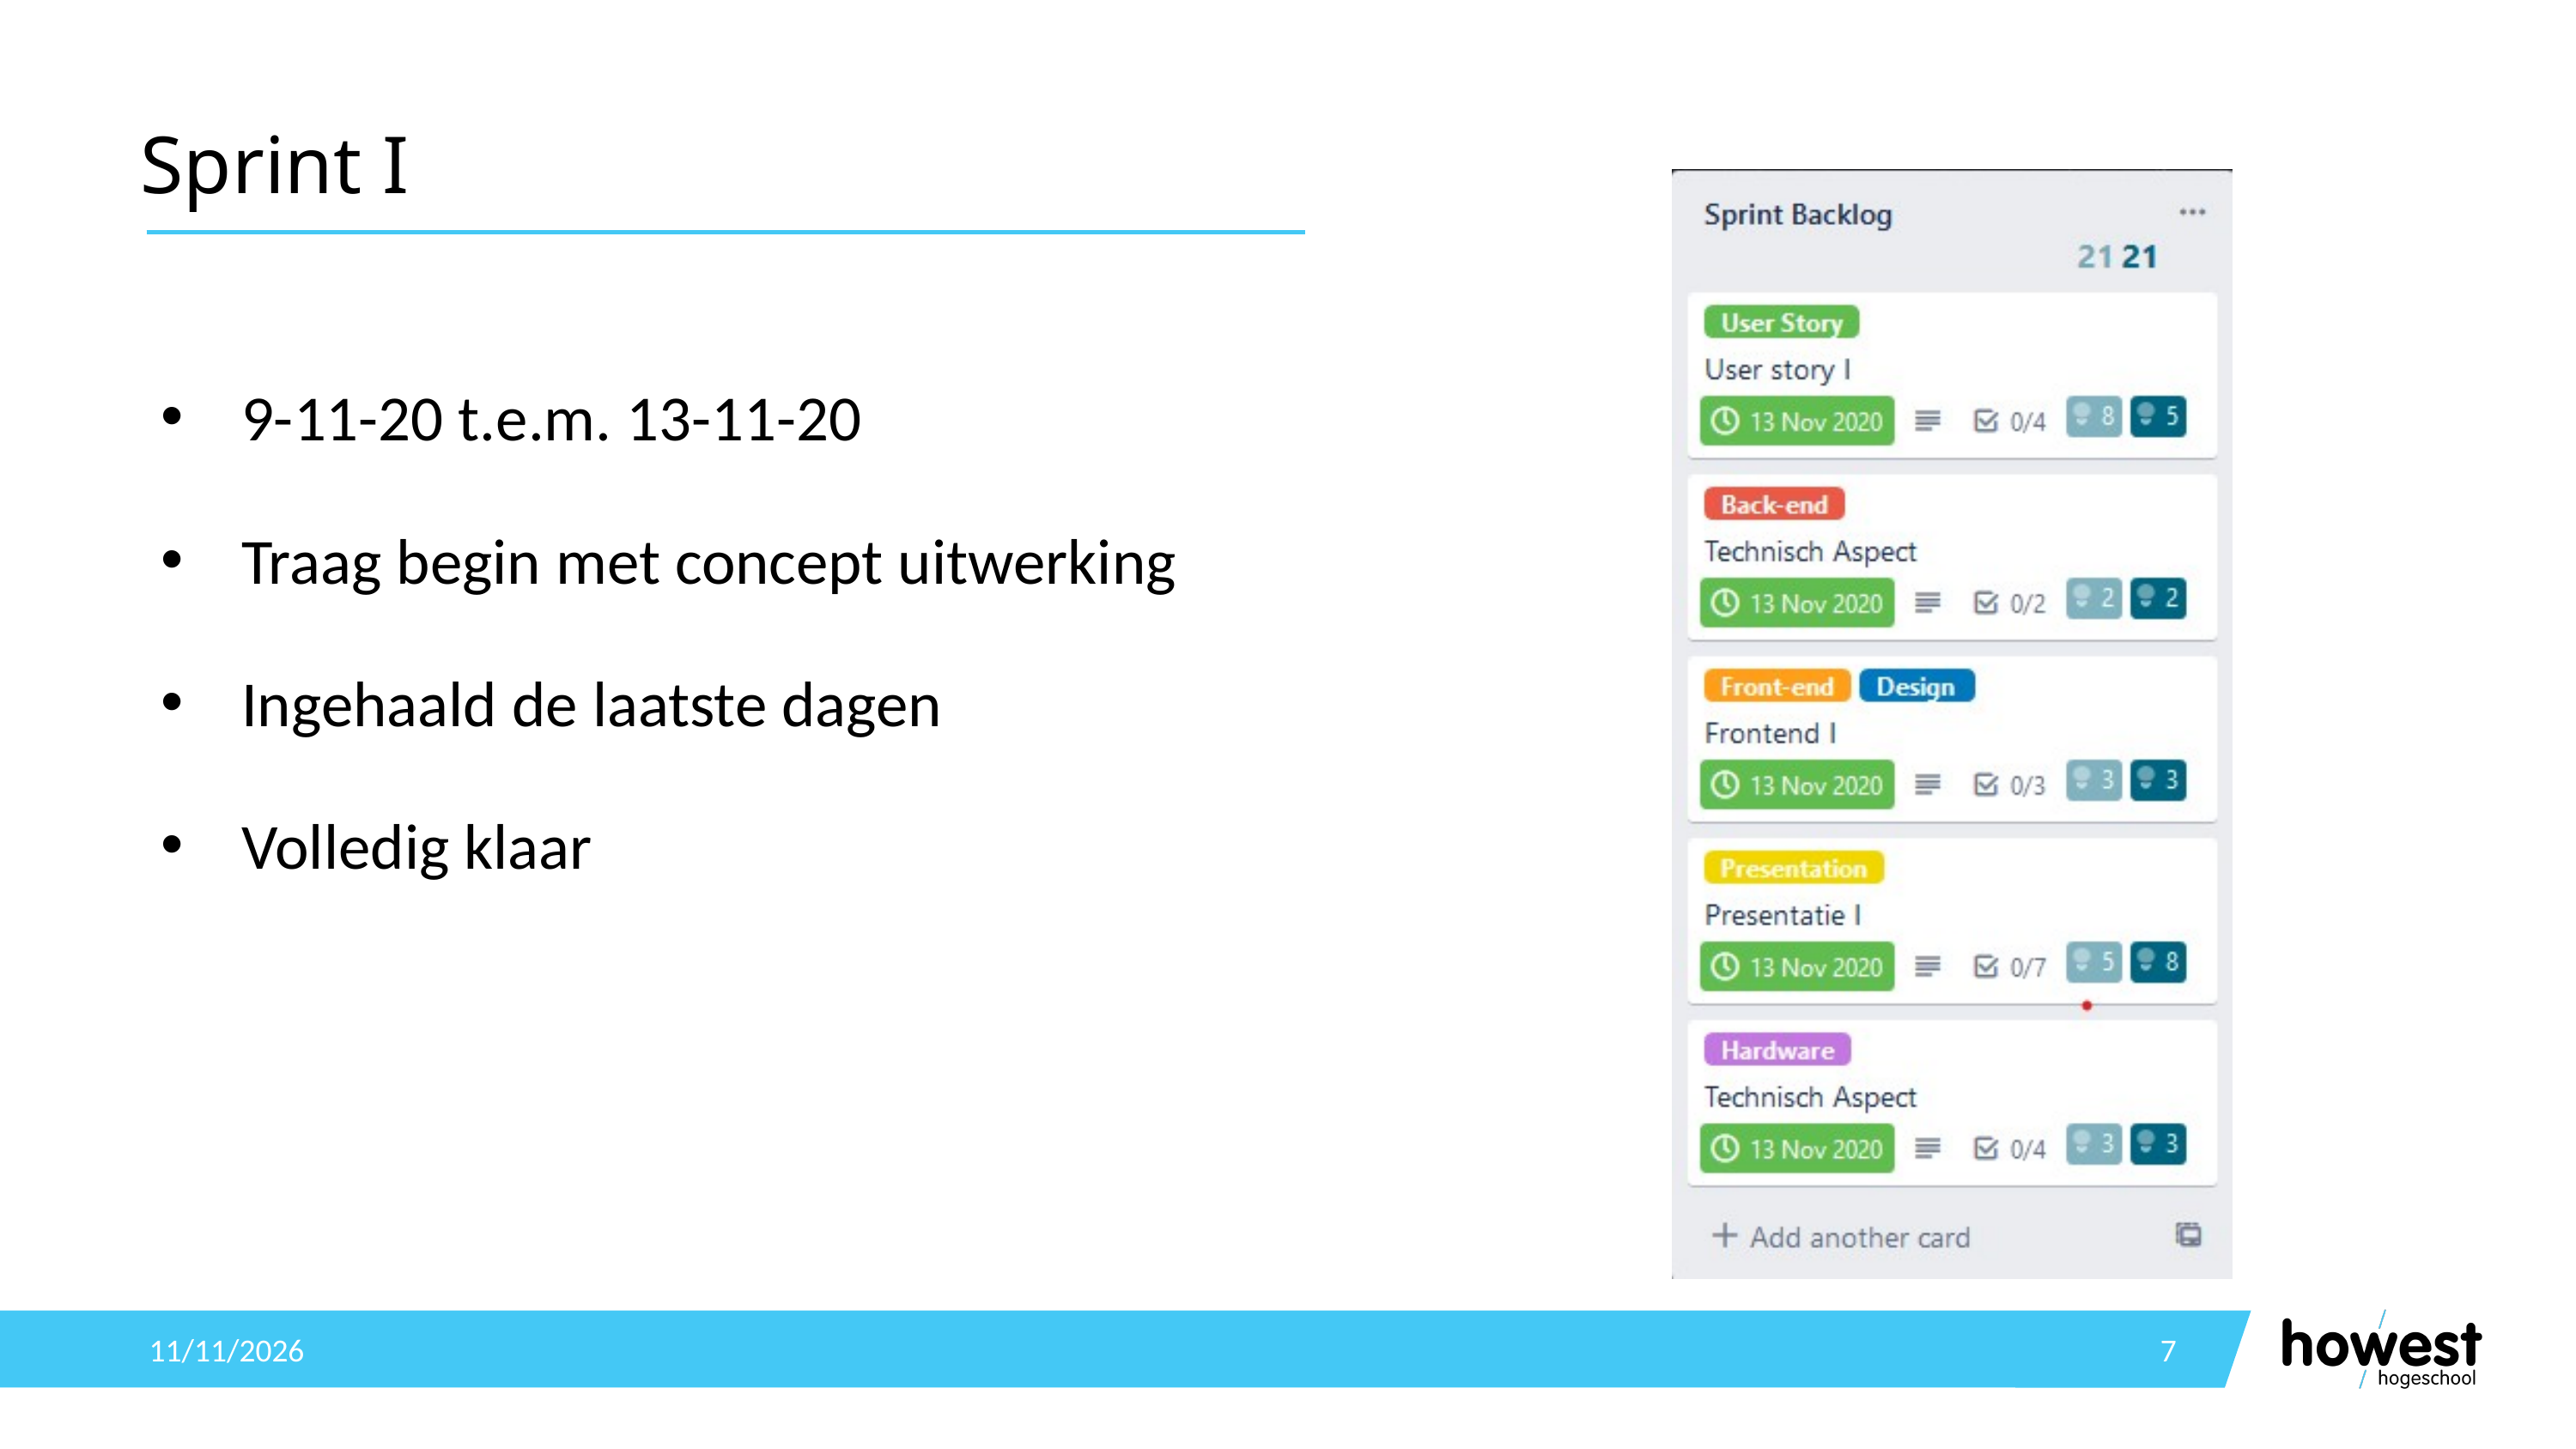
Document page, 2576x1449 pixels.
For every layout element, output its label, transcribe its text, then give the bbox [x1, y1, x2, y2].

list 9-11-20 t.e.m. 13-11-20 Traag begin met concept uitwerking Ingehaald de laatste dagen Volledig klaar [148, 331, 1306, 1192]
picture [2251, 1288, 2512, 1421]
slide_number 7 [2048, 1310, 2190, 1388]
picture [1672, 169, 2233, 1279]
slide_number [149, 1310, 320, 1388]
title Sprint I [140, 124, 2476, 215]
footer [320, 1310, 1190, 1388]
